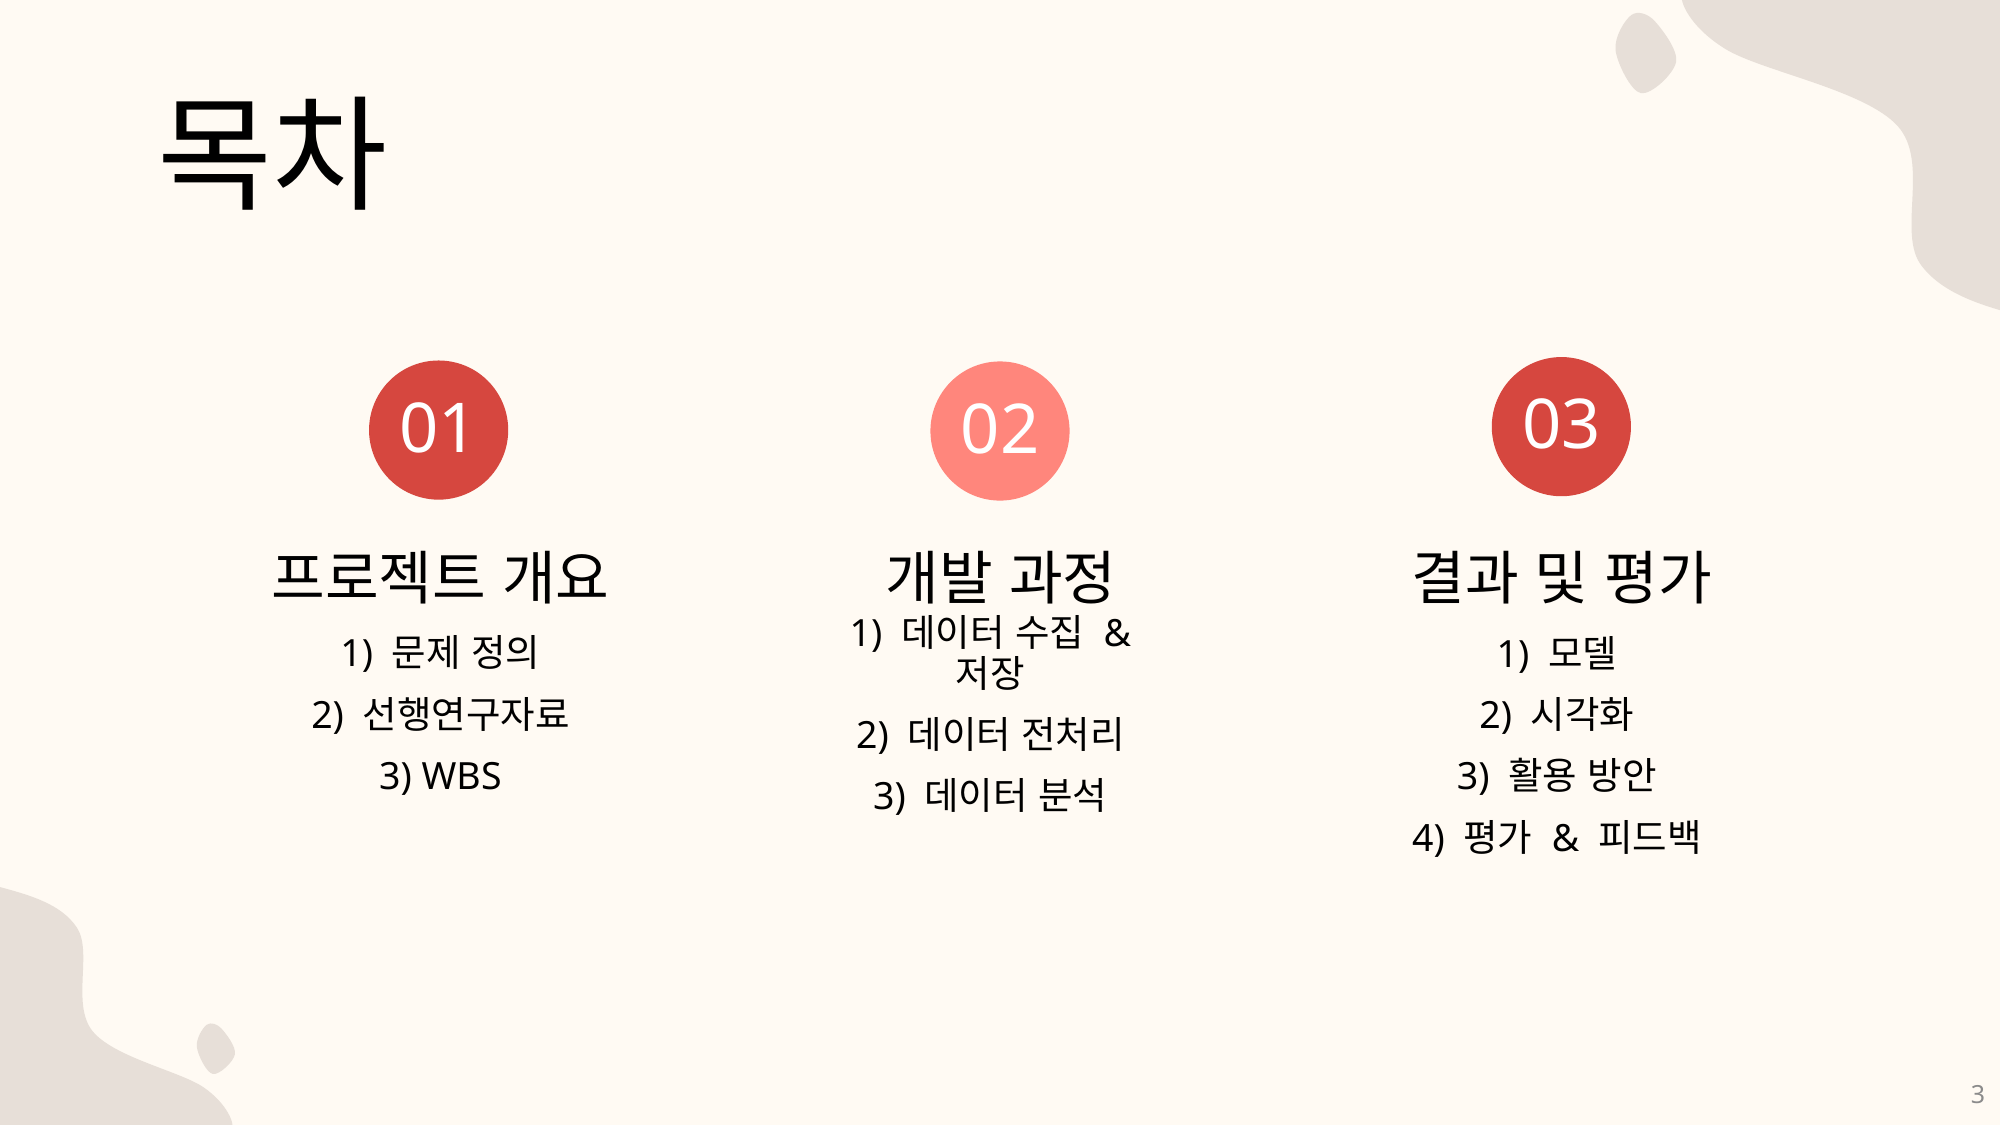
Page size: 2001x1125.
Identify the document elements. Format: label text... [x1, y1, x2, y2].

text_box 목차 [157, 92, 1843, 218]
slide_number 3 [1550, 1065, 2000, 1125]
text_box [195, 1022, 236, 1076]
text_box [0, 885, 234, 1125]
text_box [1614, 11, 1678, 95]
text_box [1680, 0, 2000, 312]
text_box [245, 357, 1769, 827]
